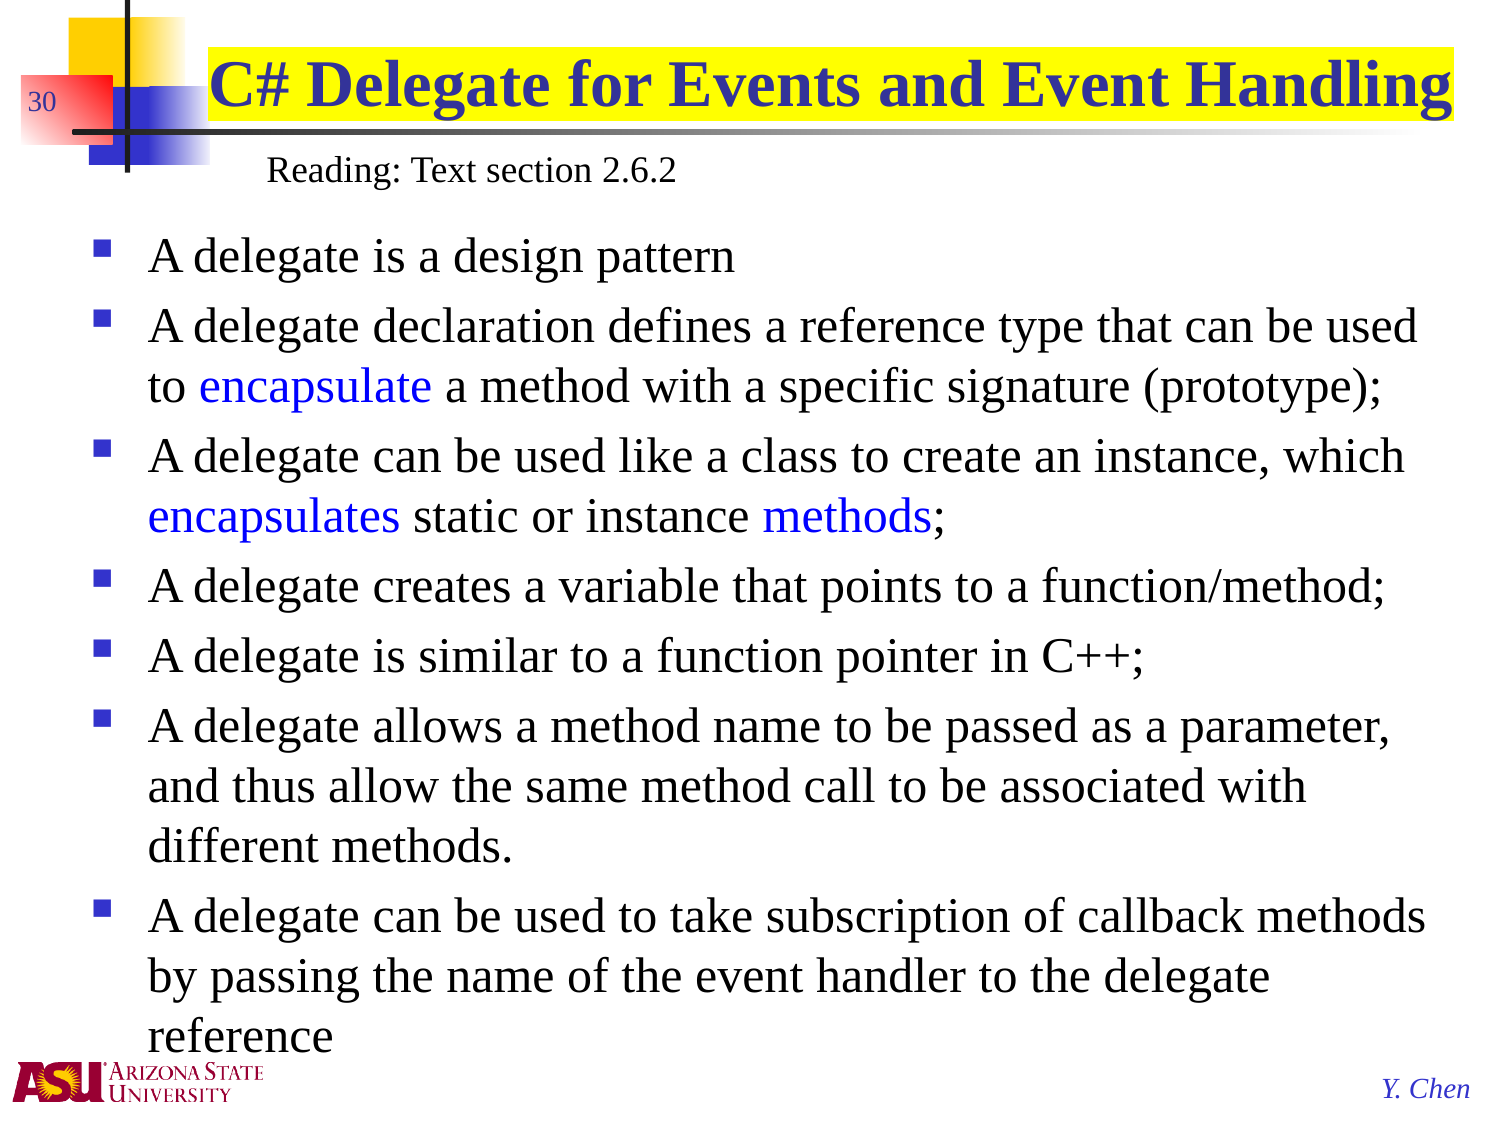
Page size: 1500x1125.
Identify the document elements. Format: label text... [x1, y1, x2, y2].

list A delegate is a design pattern A delegate declaration defines a reference type that can be used to encapsulate a method with a specific signature (prototype); A delegate can be used like a class to create an instance, which encapsulates static or instance methods; A delegate creates a variable that points to a function/method; A delegate is similar to a function pointer in C++; A delegate allows a method name to be passed as a parameter, and thus allow the same method call to be associated with different methods. A delegate can be used to take subscription of callback methods by passing the name of the event handler to the delegate reference [75, 214, 1464, 1088]
text_box Reading: Text section 2.6.2 [251, 137, 693, 198]
title C# Delegate for Events and Event Handling [174, 24, 1488, 128]
slide_number 30 [12, 49, 176, 126]
picture [12, 1062, 263, 1102]
